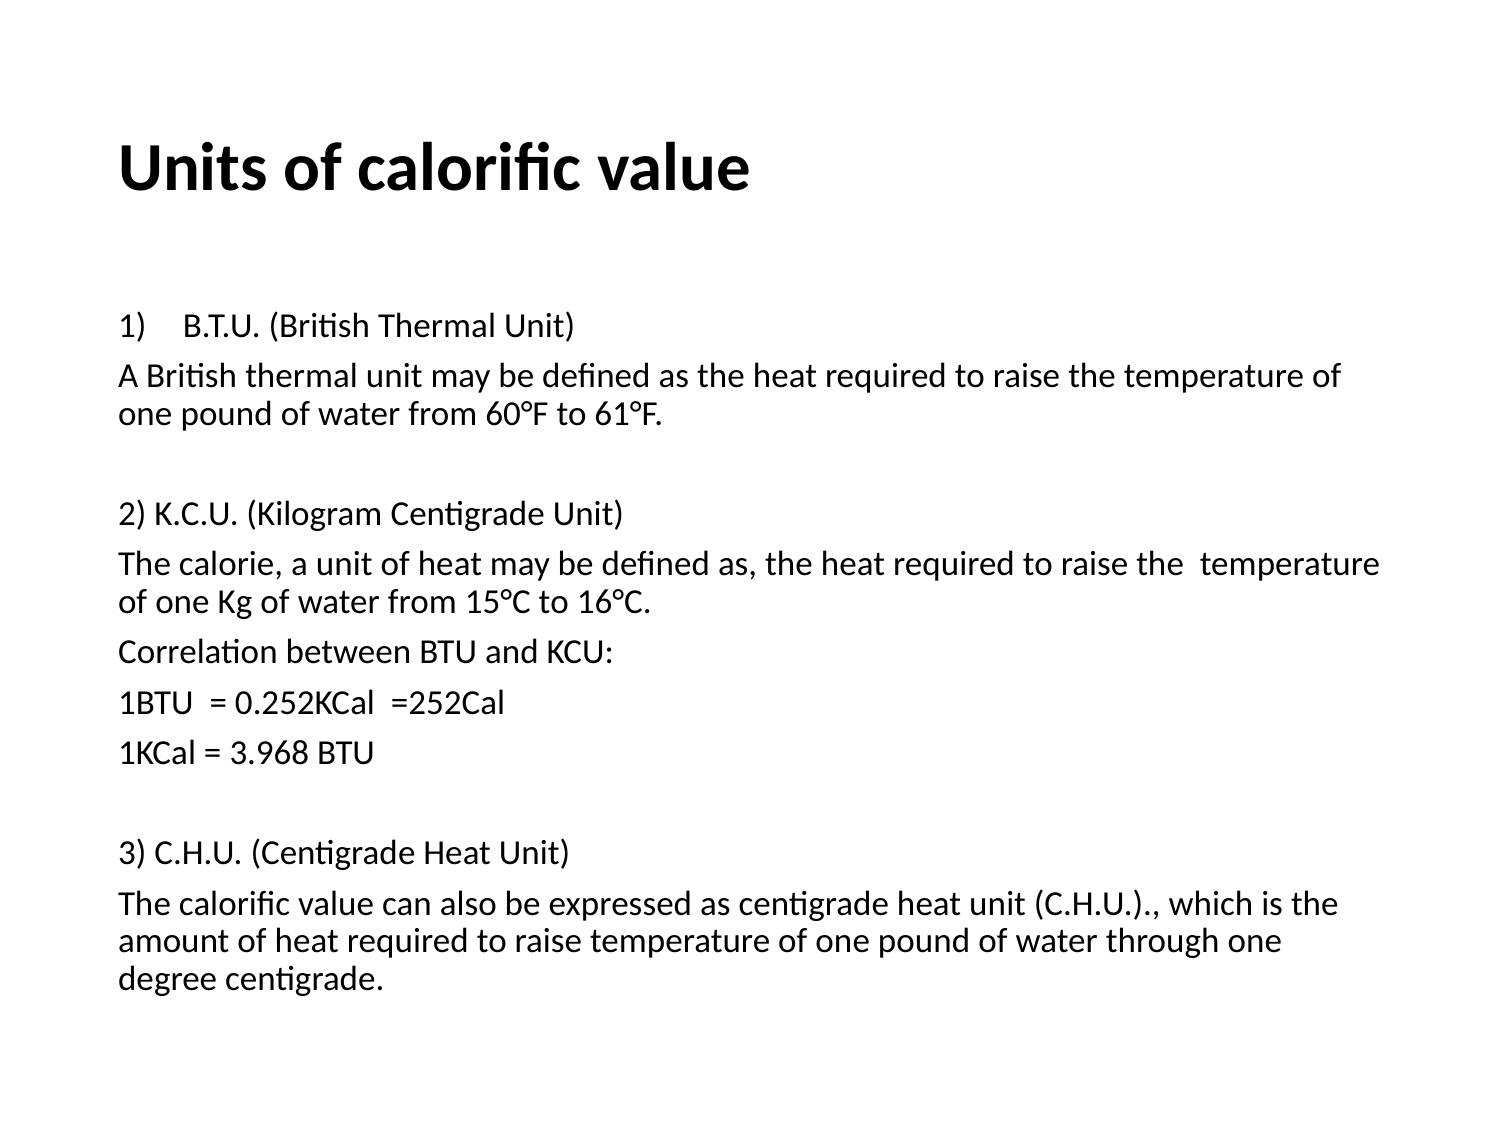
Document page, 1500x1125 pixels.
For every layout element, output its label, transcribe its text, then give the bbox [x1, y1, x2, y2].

title Units of calorific value [103, 59, 1397, 278]
list B.T.U. (British Thermal Unit) A British thermal unit may be defined as the heat required to raise the temperature of one pound of water from 60°F to 61°F. 2) K.C.U. (Kilogram Centigrade Unit) The calorie, a unit of heat may be defined as, the heat required to raise the temperature of one Kg of water from 15°C to 16°C. Correlation between BTU and KCU: 1BTU = 0.252KCal =252Cal 1KCal = 3.968 BTU 3) C.H.U. (Centigrade Heat Unit) The calorific value can also be expressed as centigrade heat unit (C.H.U.)., which is the amount of heat required to raise temperature of one pound of water through one degree centigrade. [103, 299, 1397, 1014]
